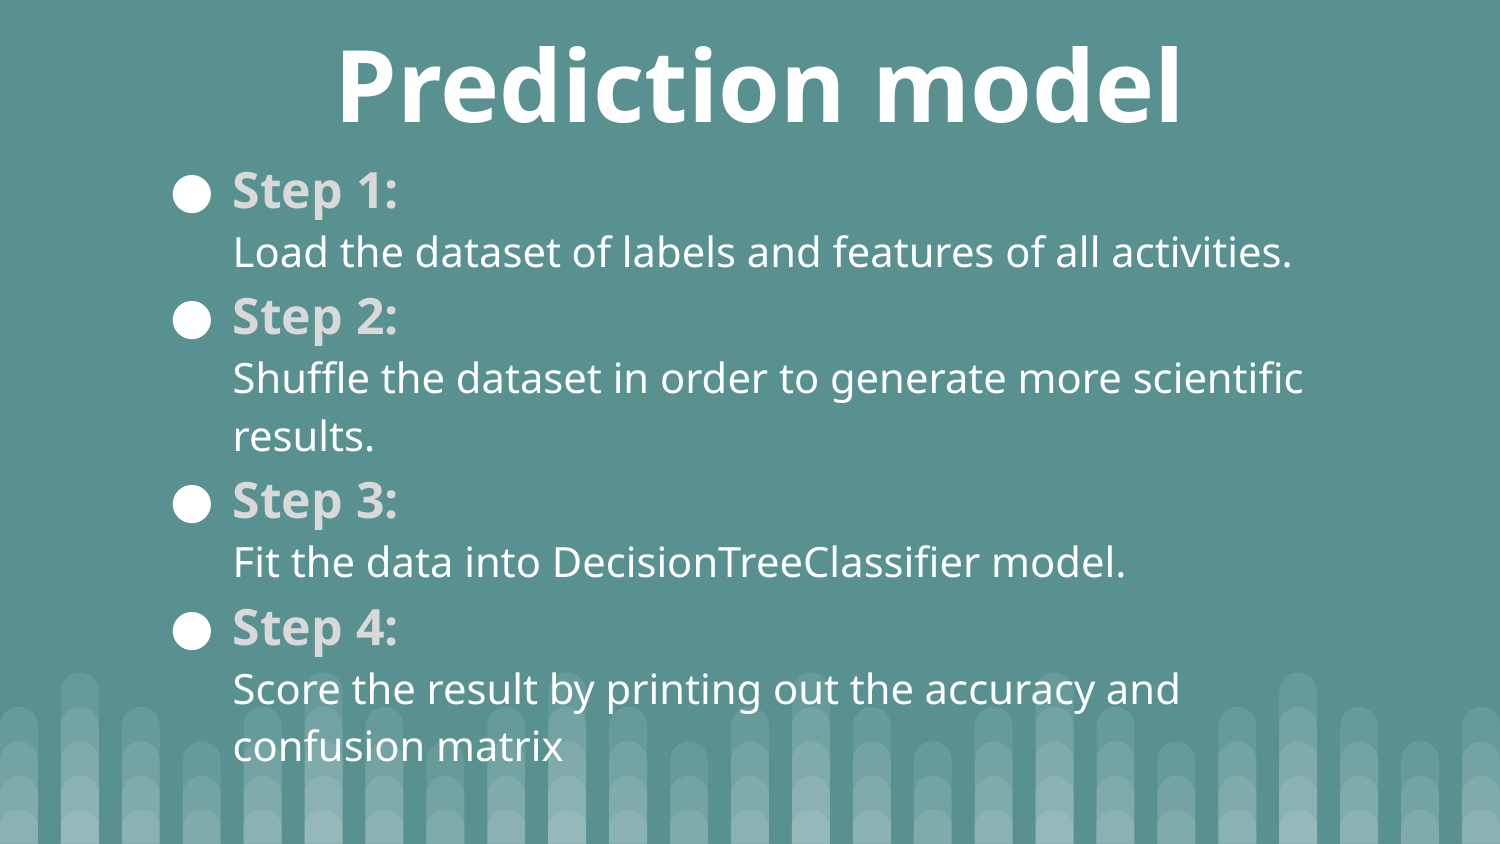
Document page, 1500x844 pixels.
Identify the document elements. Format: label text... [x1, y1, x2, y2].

title Prediction model [48, 31, 1473, 134]
list Step 1: Load the dataset of labels and features of all activities. Step 2: Shuffle the dataset in order to generate more scientific results. Step 3: Fit the data into DecisionTreeClassifier model. Step 4: Score the result by printing out the accuracy and confusion matrix [142, 134, 1387, 748]
